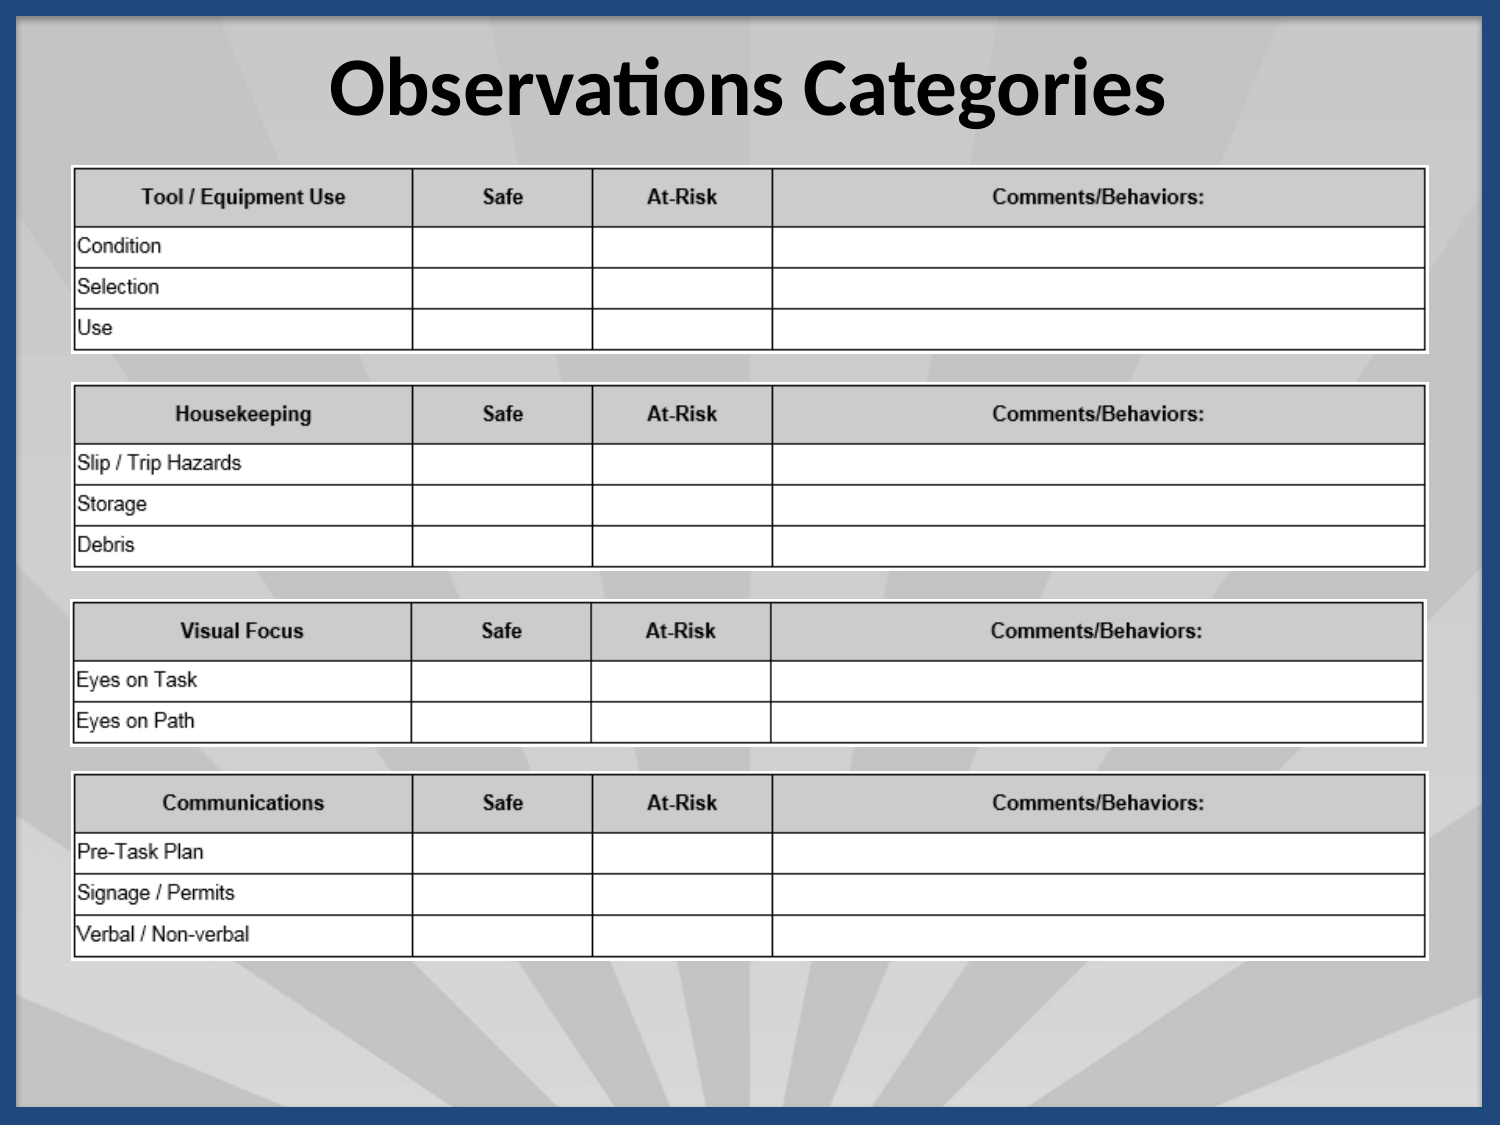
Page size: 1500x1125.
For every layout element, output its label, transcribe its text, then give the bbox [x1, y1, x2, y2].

picture [16, 16, 1482, 1107]
text_box Observations Categories [16, 24, 1480, 140]
